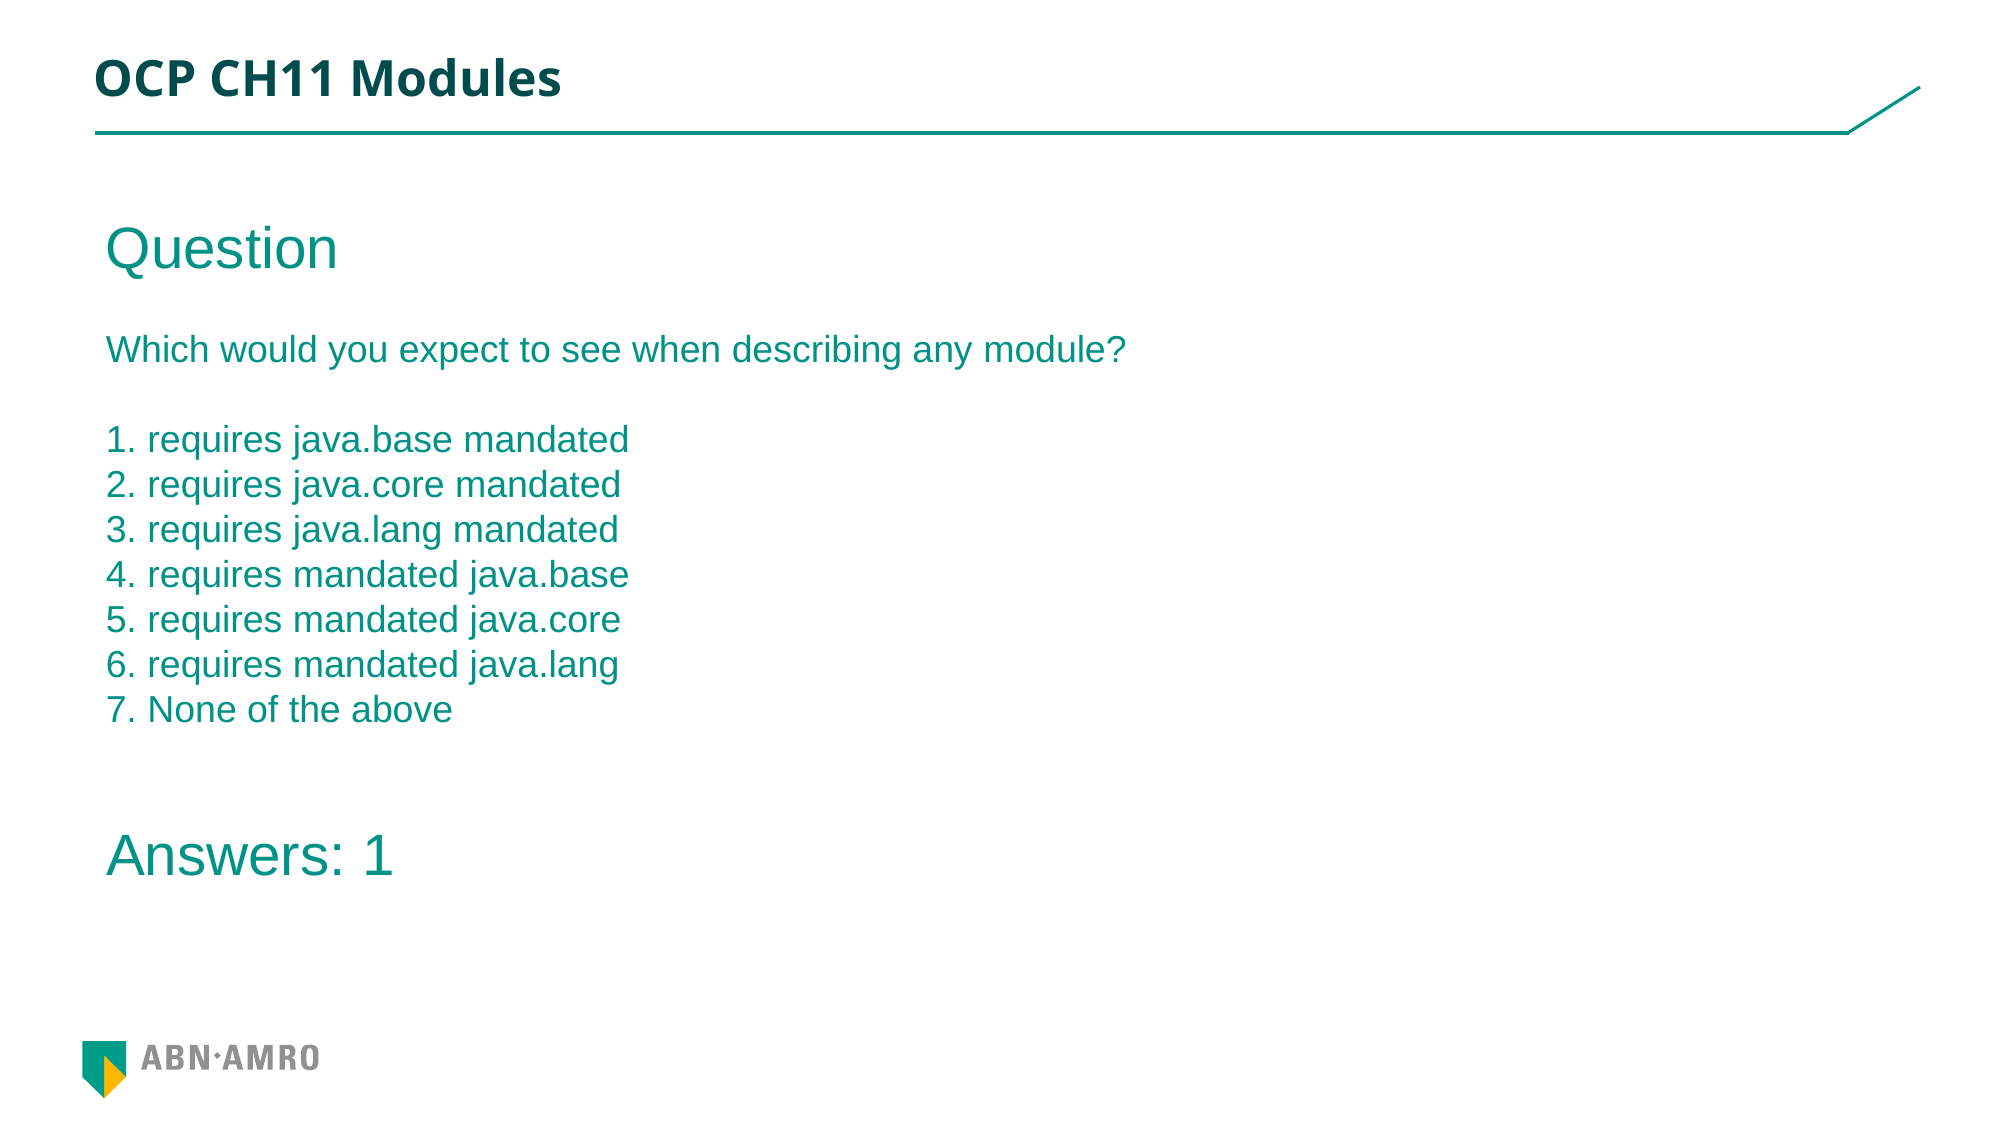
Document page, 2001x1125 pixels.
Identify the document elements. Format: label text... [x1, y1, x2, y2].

title OCP CH11 Modules [78, 30, 2000, 114]
text_box Answers: 1 [91, 809, 1570, 895]
text_box Question Which would you expect to see when describing any module? 1. requires java.base mandated 2. requires java.core mandated 3. requires java.lang mandated 4. requires mandated java.base 5. requires mandated java.core 6. requires mandated java.lang 7. None of the above [91, 203, 1833, 738]
